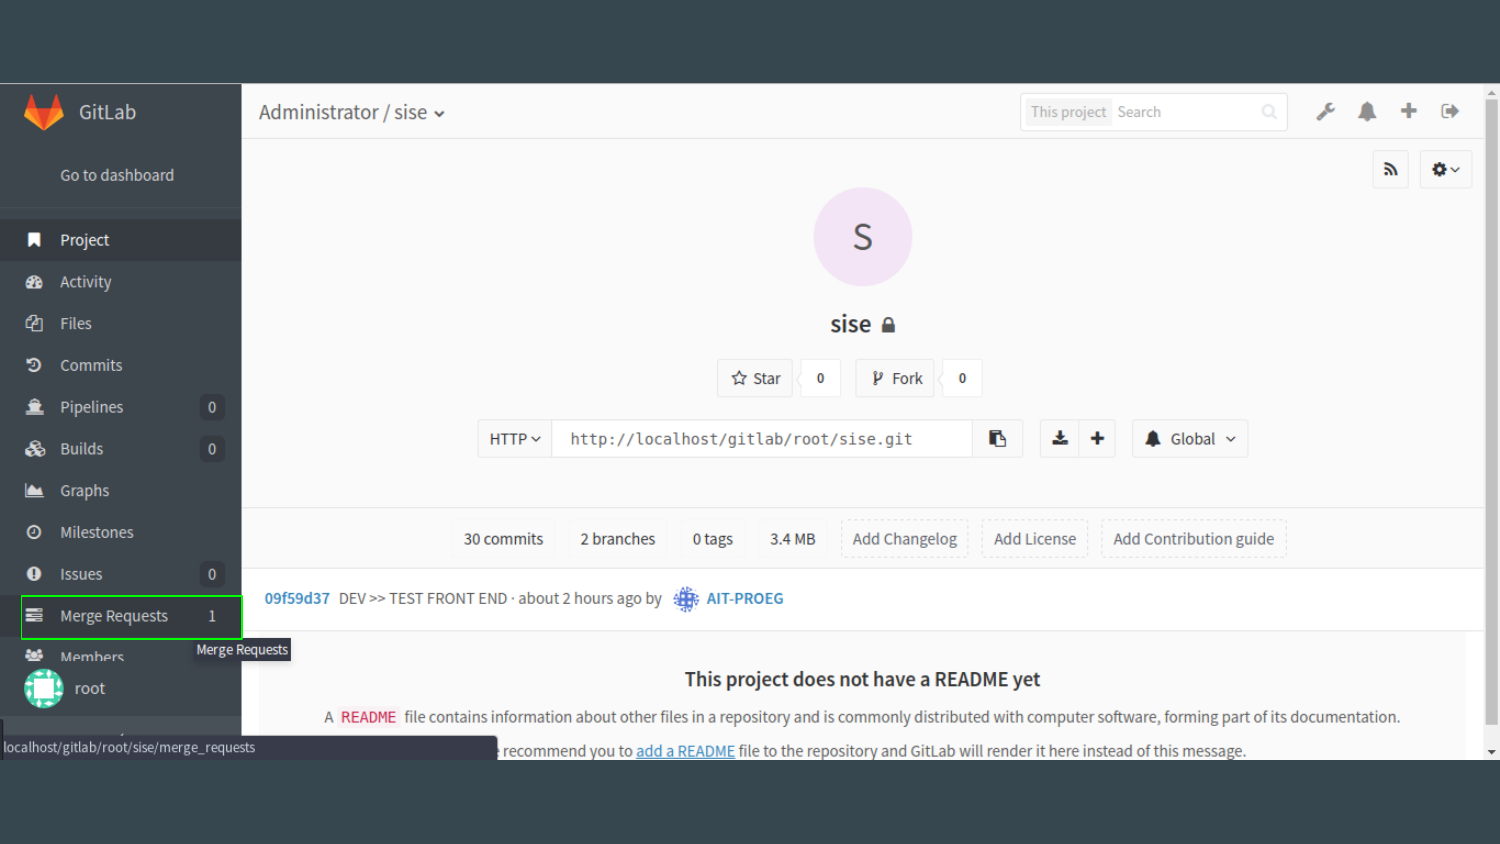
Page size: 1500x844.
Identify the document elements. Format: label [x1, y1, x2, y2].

picture [0, 83, 1500, 761]
